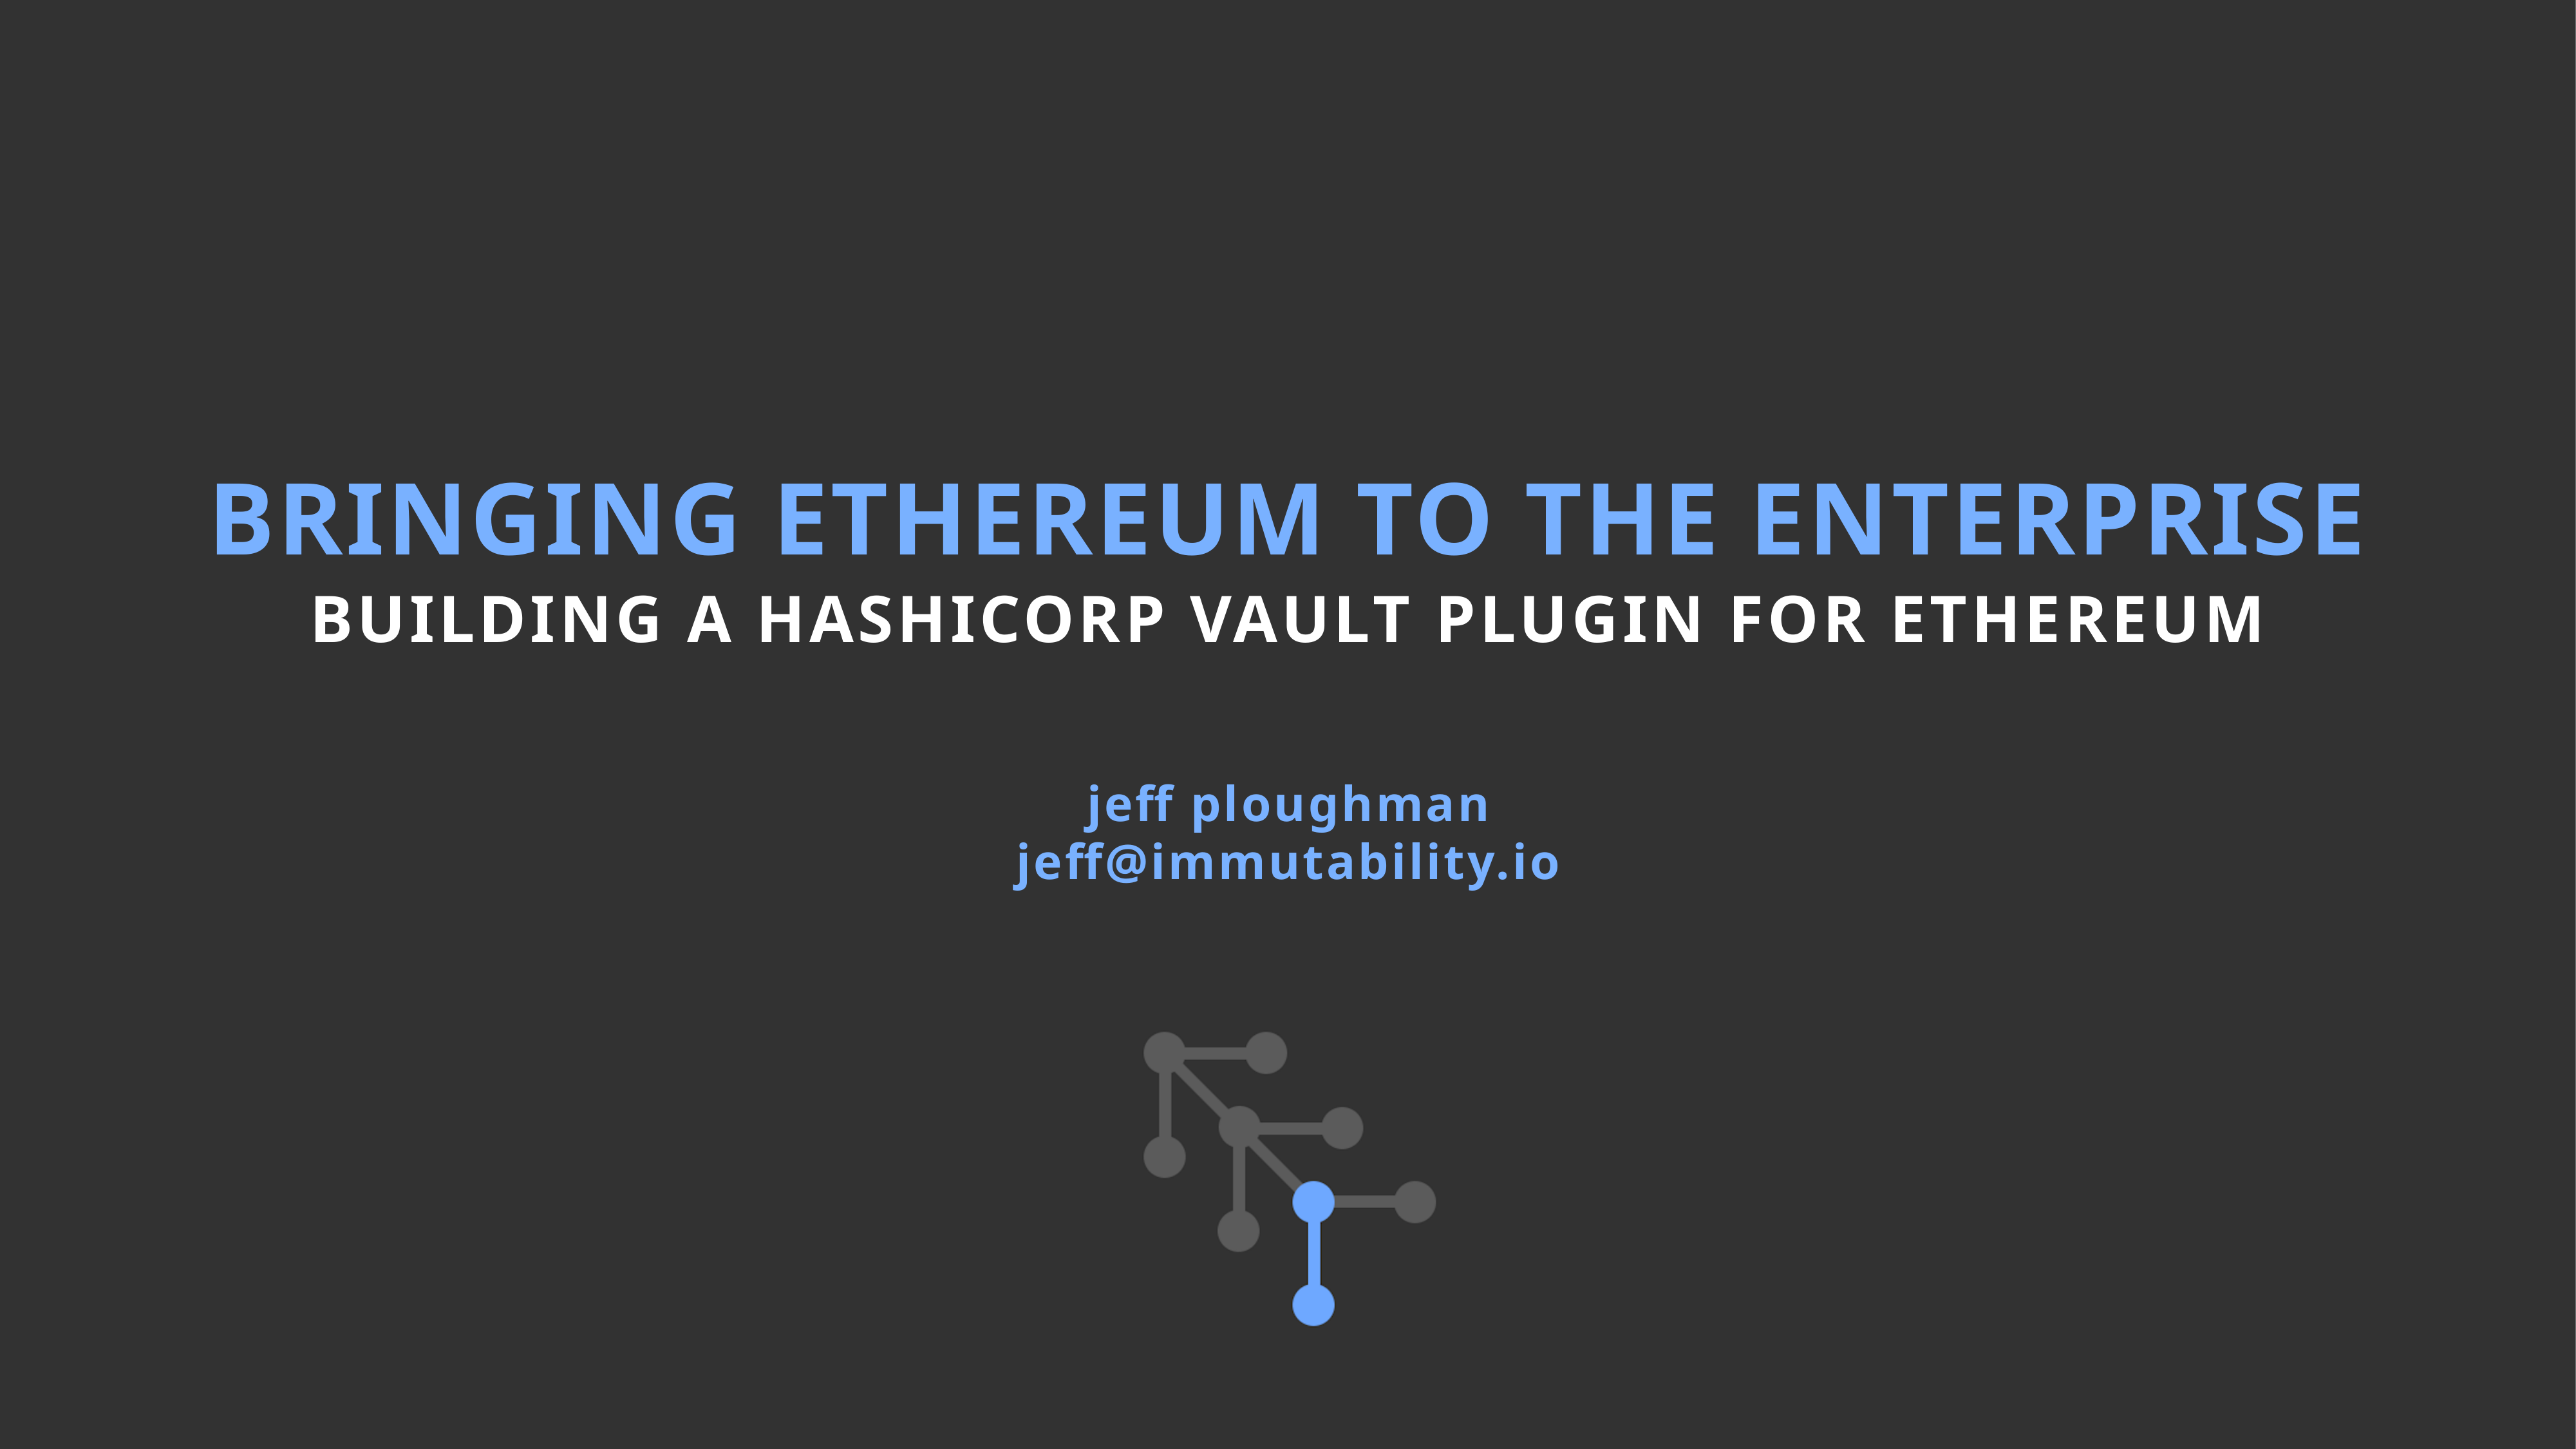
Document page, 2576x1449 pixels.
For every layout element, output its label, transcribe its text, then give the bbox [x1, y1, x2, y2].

text_box Building a HashiCorp Vault Plugin for Ethereum [283, 565, 2293, 668]
text_box jeff ploughman jeff@immutability.io [990, 760, 1586, 902]
text_box BRINGING ETHEREUM TO THE ENTERPRISE [182, 442, 2395, 588]
picture [0, 0, 2576, 1449]
